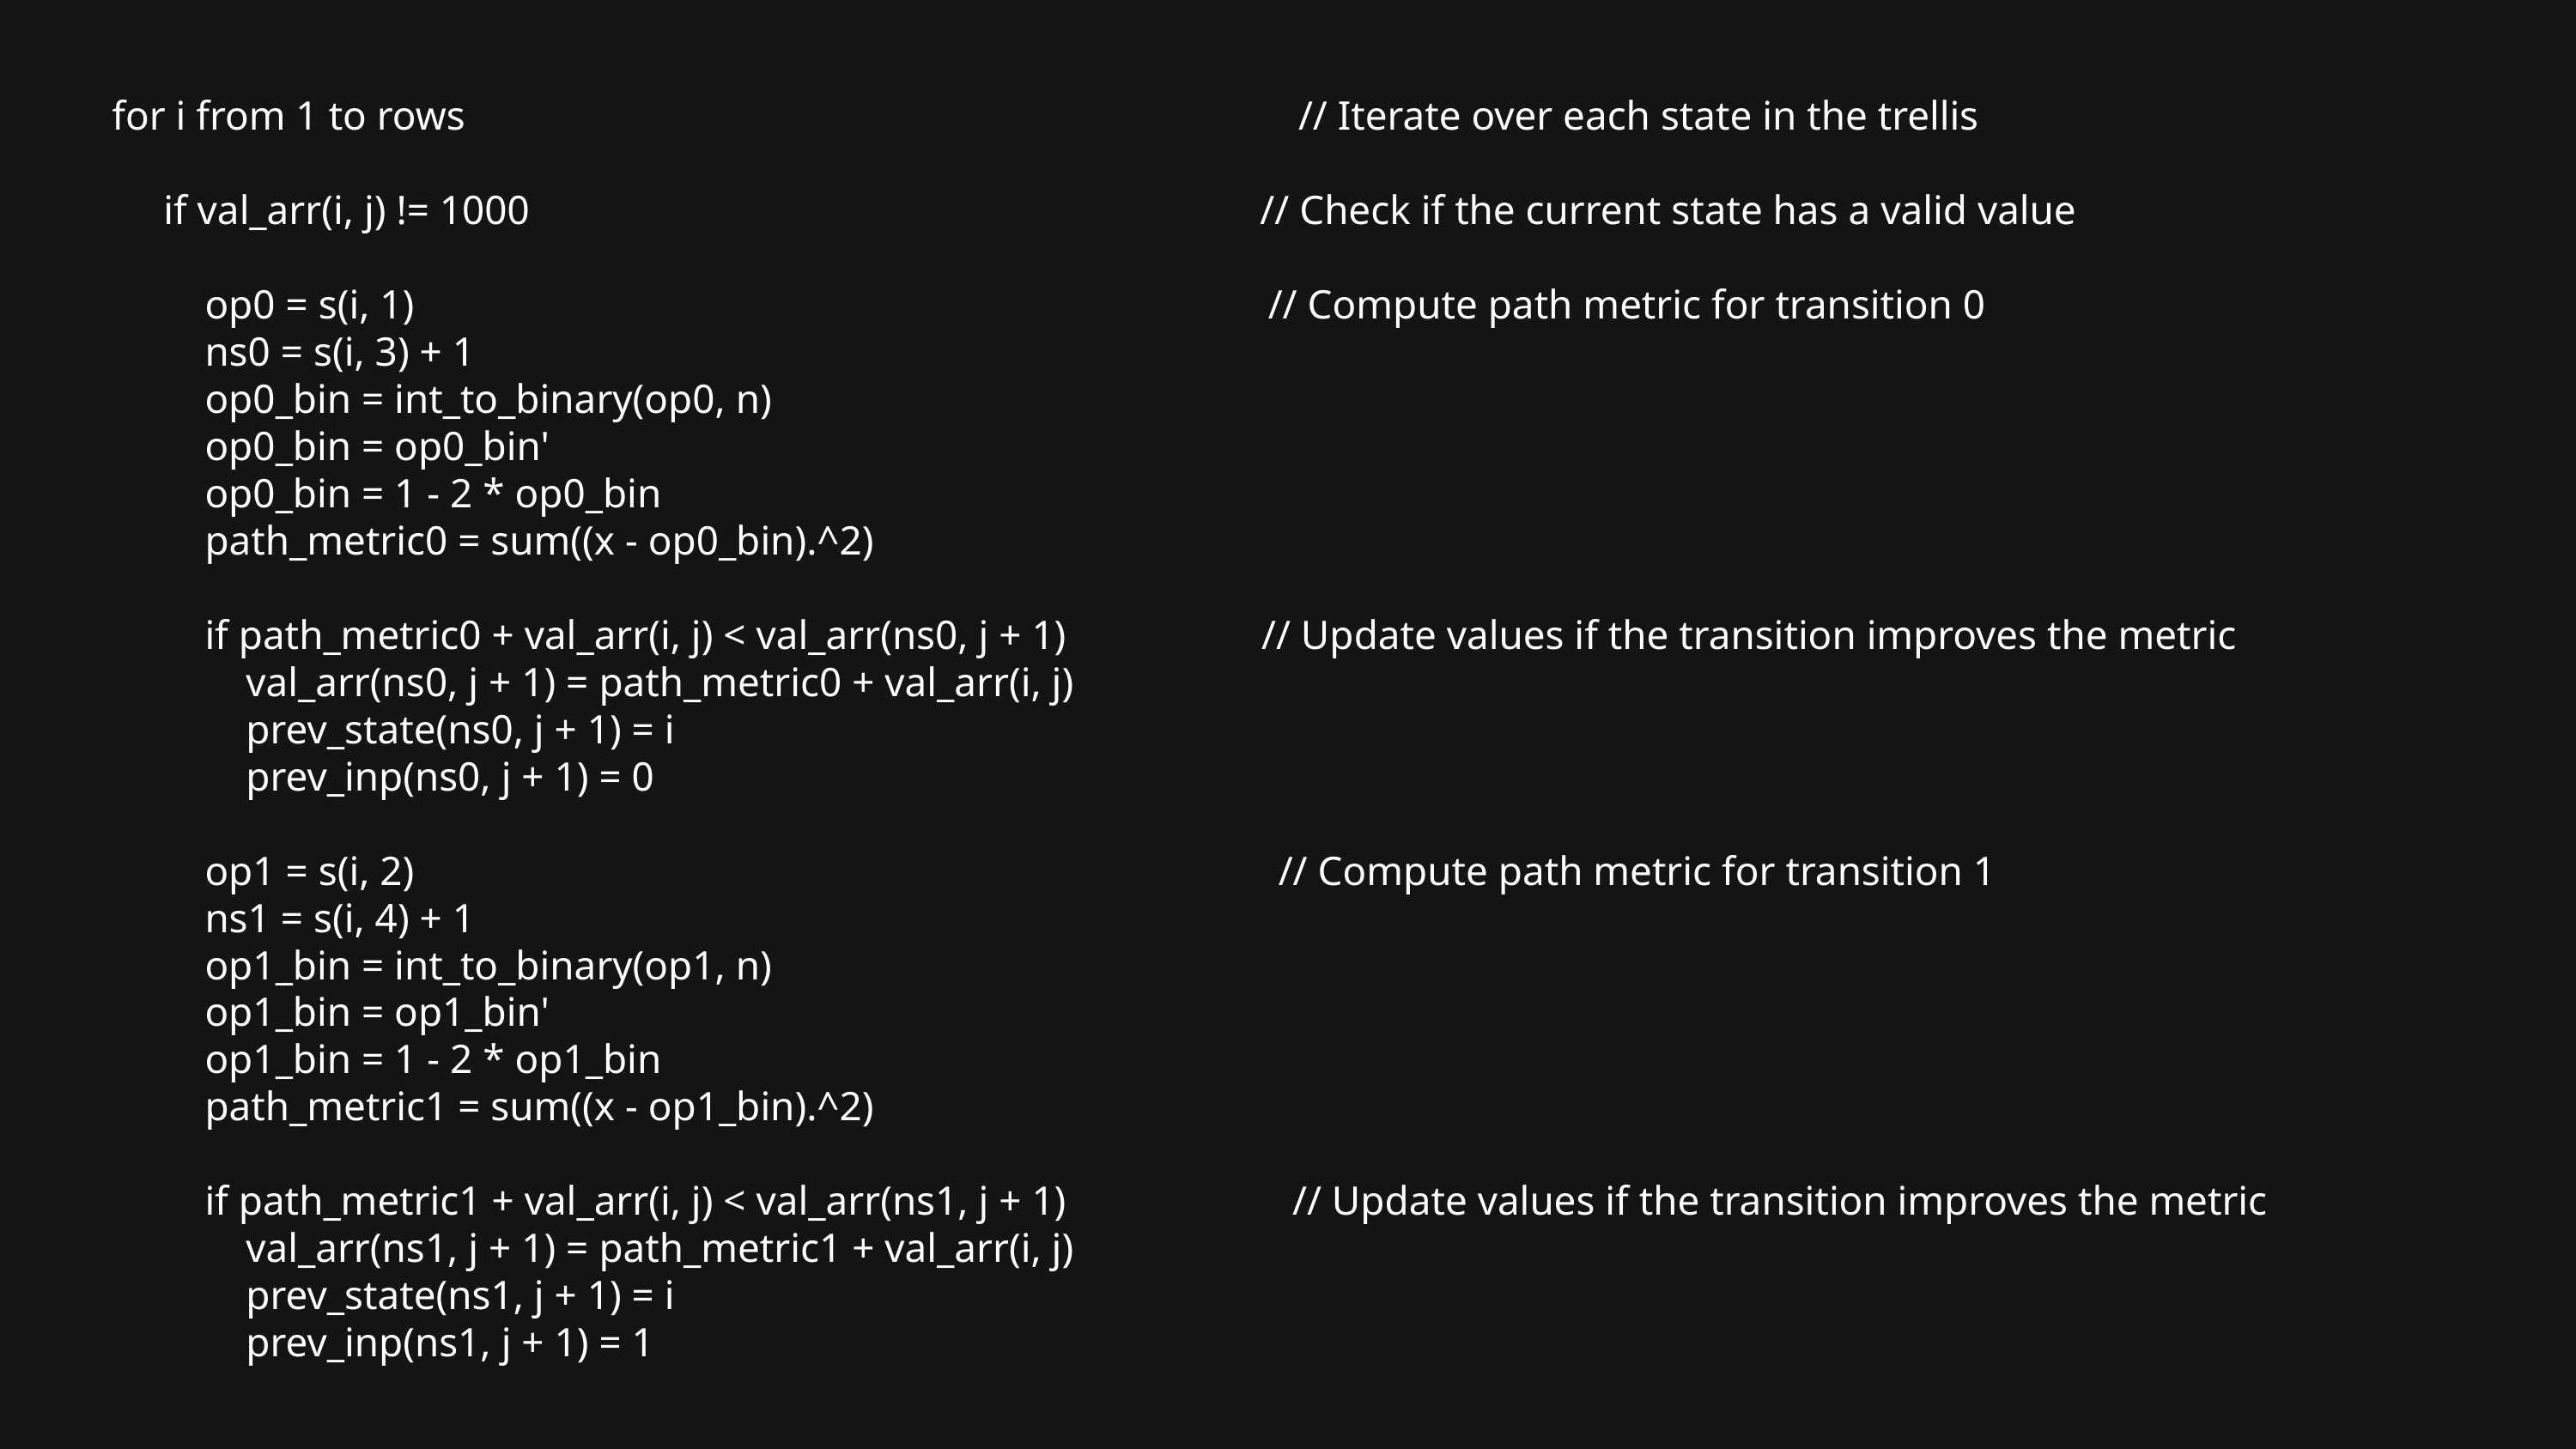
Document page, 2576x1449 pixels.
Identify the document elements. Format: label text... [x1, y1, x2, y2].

text_box for i from 1 to rows // Iterate over each state in the trellis if val_arr(i, j) != 1000 // Check if the current state has a valid value op0 = s(i, 1) // Compute path metric for transition 0 ns0 = s(i, 3) + 1 op0_bin = int_to_binary(op0, n) op0_bin = op0_bin' op0_bin = 1 - 2 * op0_bin path_metric0 = sum((x - op0_bin).^2) if path_metric0 + val_arr(i, j) < val_arr(ns0, j + 1) // Update values if the transition improves the metric val_arr(ns0, j + 1) = path_metric0 + val_arr(i, j) prev_state(ns0, j + 1) = i prev_inp(ns0, j + 1) = 0 op1 = s(i, 2) // Compute path metric for transition 1 ns1 = s(i, 4) + 1 op1_bin = int_to_binary(op1, n) op1_bin = op1_bin' op1_bin = 1 - 2 * op1_bin path_metric1 = sum((x - op1_bin).^2) if path_metric1 + val_arr(i, j) < val_arr(ns1, j + 1) // Update values if the transition improves the metric val_arr(ns1, j + 1) = path_metric1 + val_arr(i, j) prev_state(ns1, j + 1) = i prev_inp(ns1, j + 1) = 1 [39, 90, 2537, 1365]
